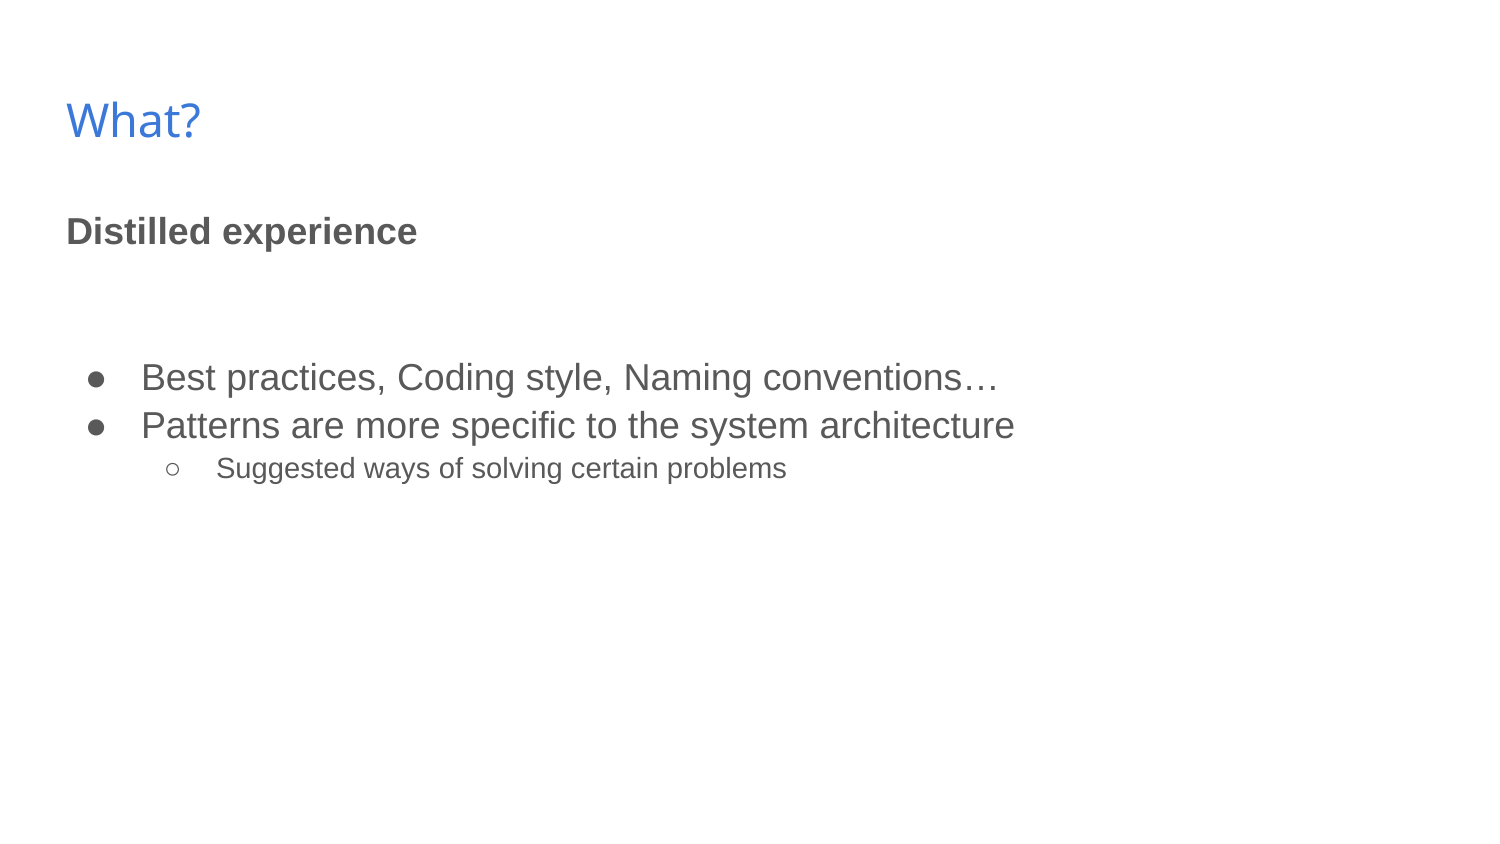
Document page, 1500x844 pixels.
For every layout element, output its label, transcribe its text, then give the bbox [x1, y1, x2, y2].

title What? [51, 72, 1449, 167]
list Distilled experience Best practices, Coding style, Naming conventions… Patterns are more specific to the system architecture Suggested ways of solving certain problems [51, 189, 1449, 750]
